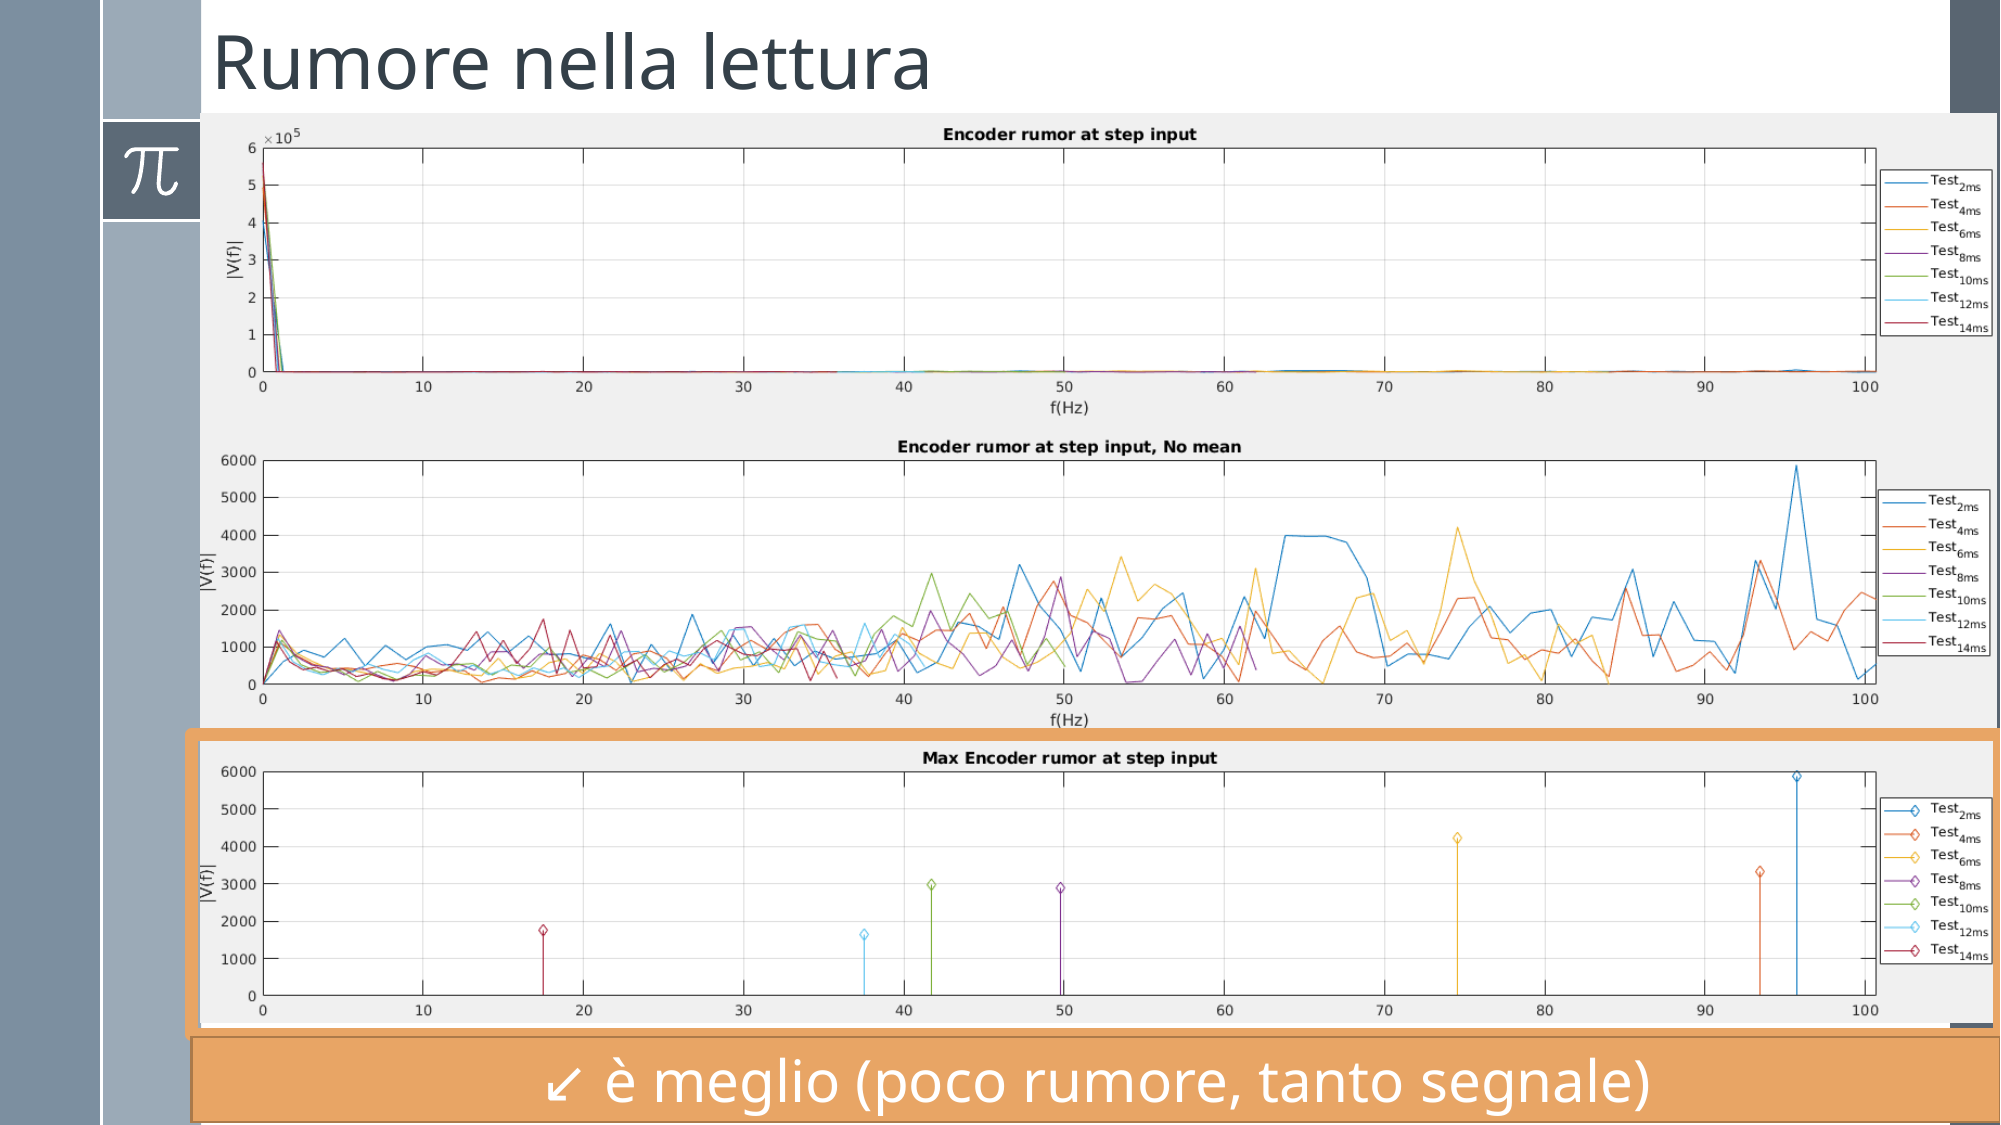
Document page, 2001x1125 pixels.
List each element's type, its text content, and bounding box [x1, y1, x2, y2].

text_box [191, 113, 2000, 1123]
title Rumore nella lettura [196, 7, 1802, 113]
